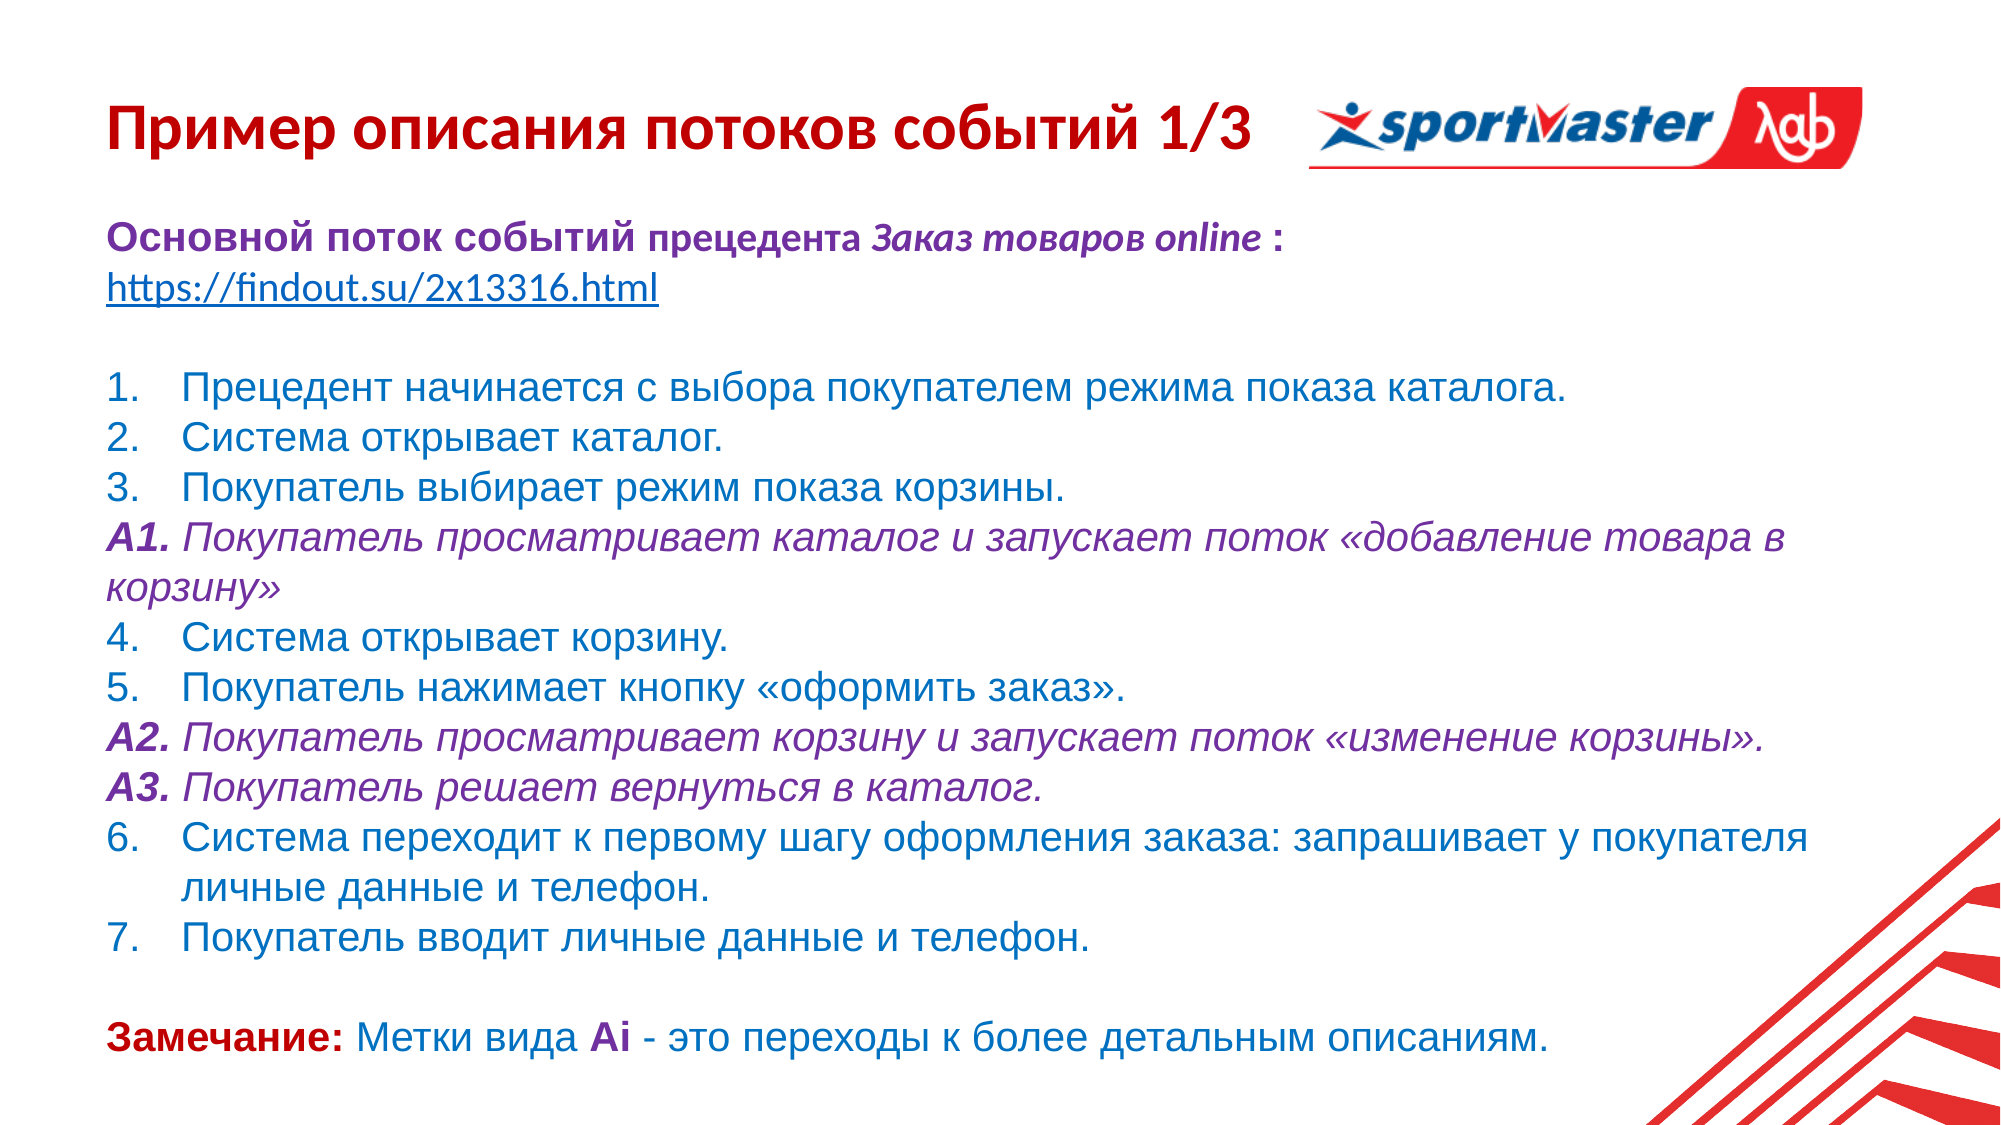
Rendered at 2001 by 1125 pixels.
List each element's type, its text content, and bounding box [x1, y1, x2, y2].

picture [1609, 808, 2001, 1125]
text_box Пример описания потоков событий 1/3 [91, 75, 1286, 170]
text_box Основной поток событий прецедента Заказ товаров online : https://findout.su/2x13316.html Прецедент начинается с выбора покупателем режима показа каталога. Система открывает каталог. Покупатель выбирает режим показа корзины. А1. Покупатель просматривает каталог и запускает поток «добавление товара в корзину» Система открывает корзину. Покупатель нажимает кнопку «оформить заказ». А2. Покупатель просматривает корзину и запускает поток «изменение корзины». А3. Покупатель решает вернуться в каталог. Система переходит к первому шагу оформления заказа: запрашивает у покупателя личные данные и телефон. Покупатель вводит личные данные и телефон. Замечание: Метки вида Аi - это переходы к более детальным описаниям. [91, 202, 1973, 1068]
